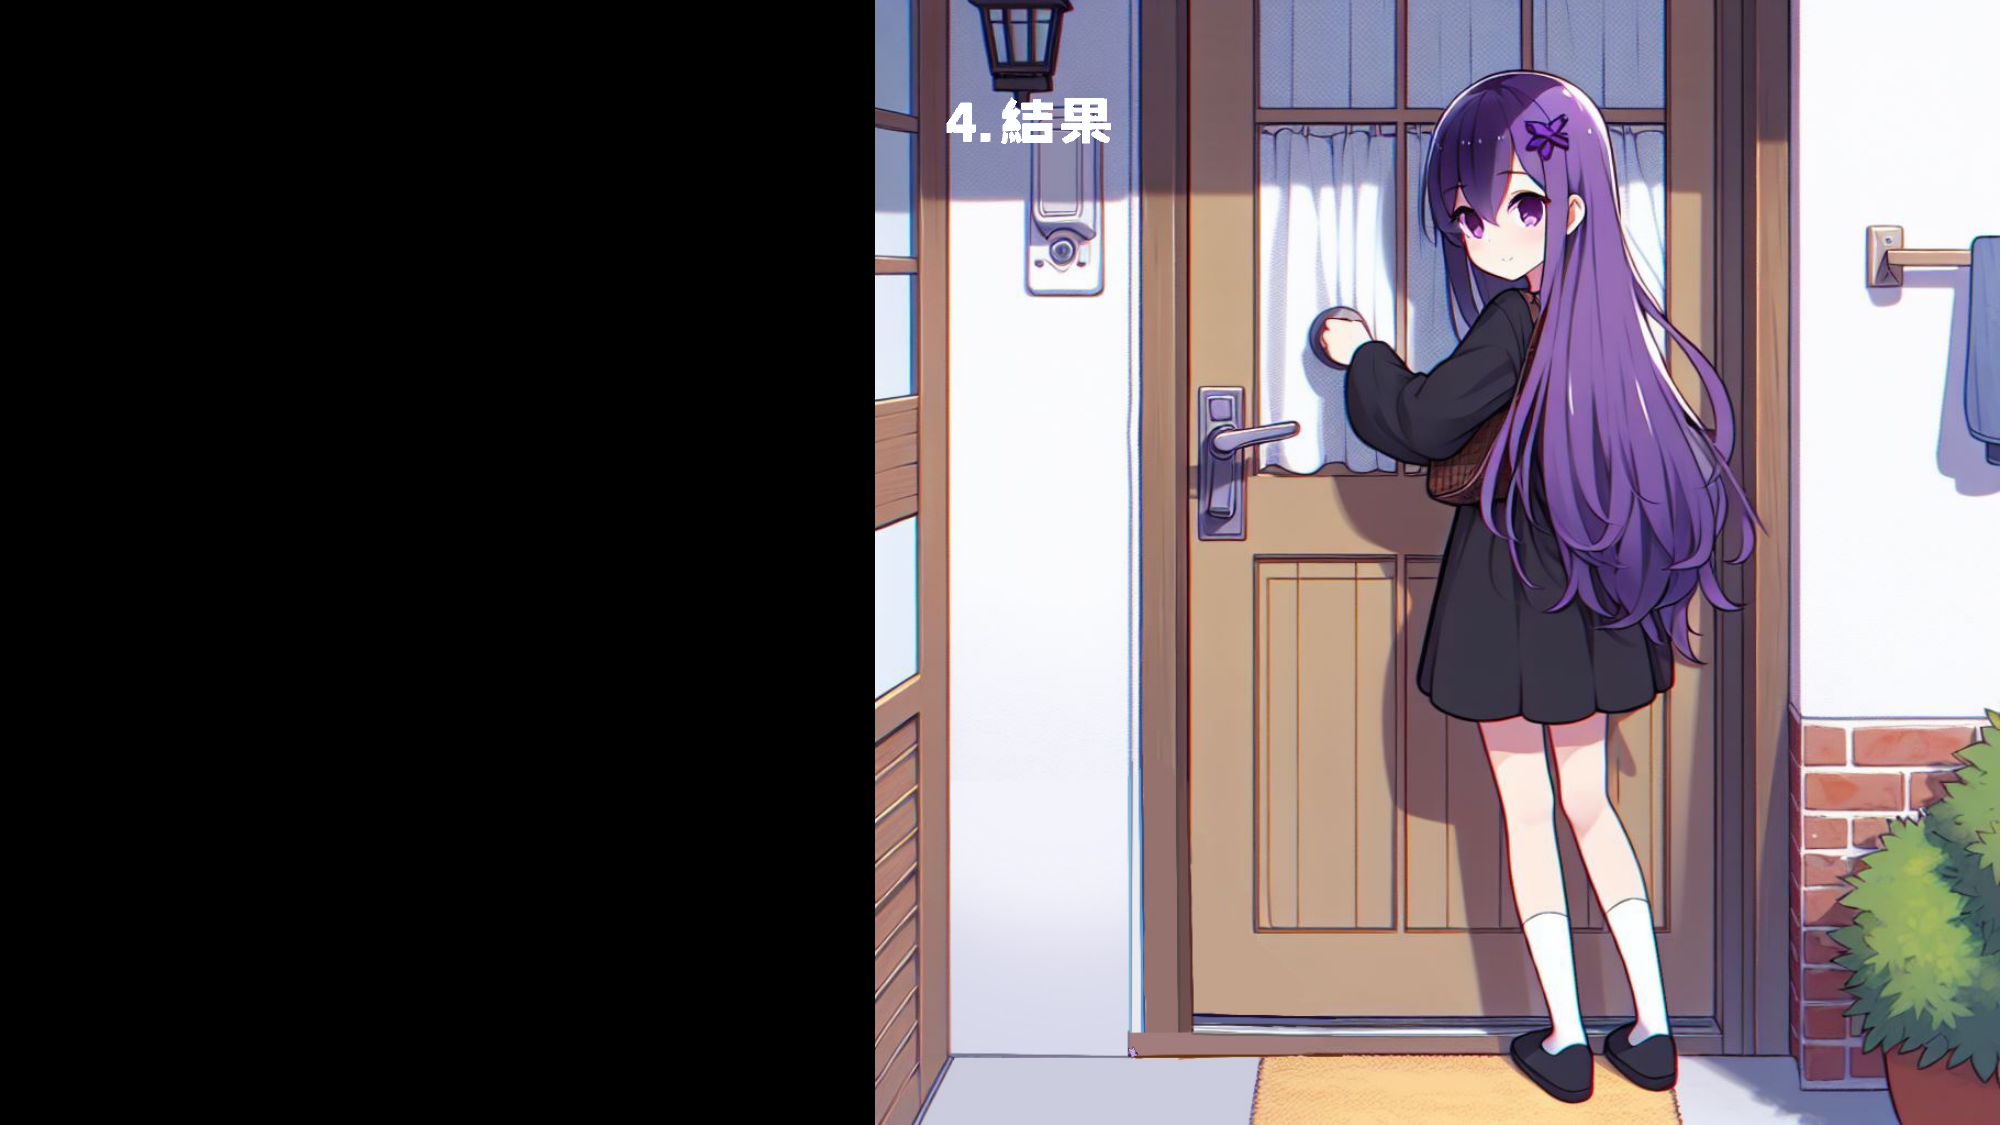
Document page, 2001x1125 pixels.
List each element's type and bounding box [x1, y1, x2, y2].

picture [874, 0, 2000, 1125]
